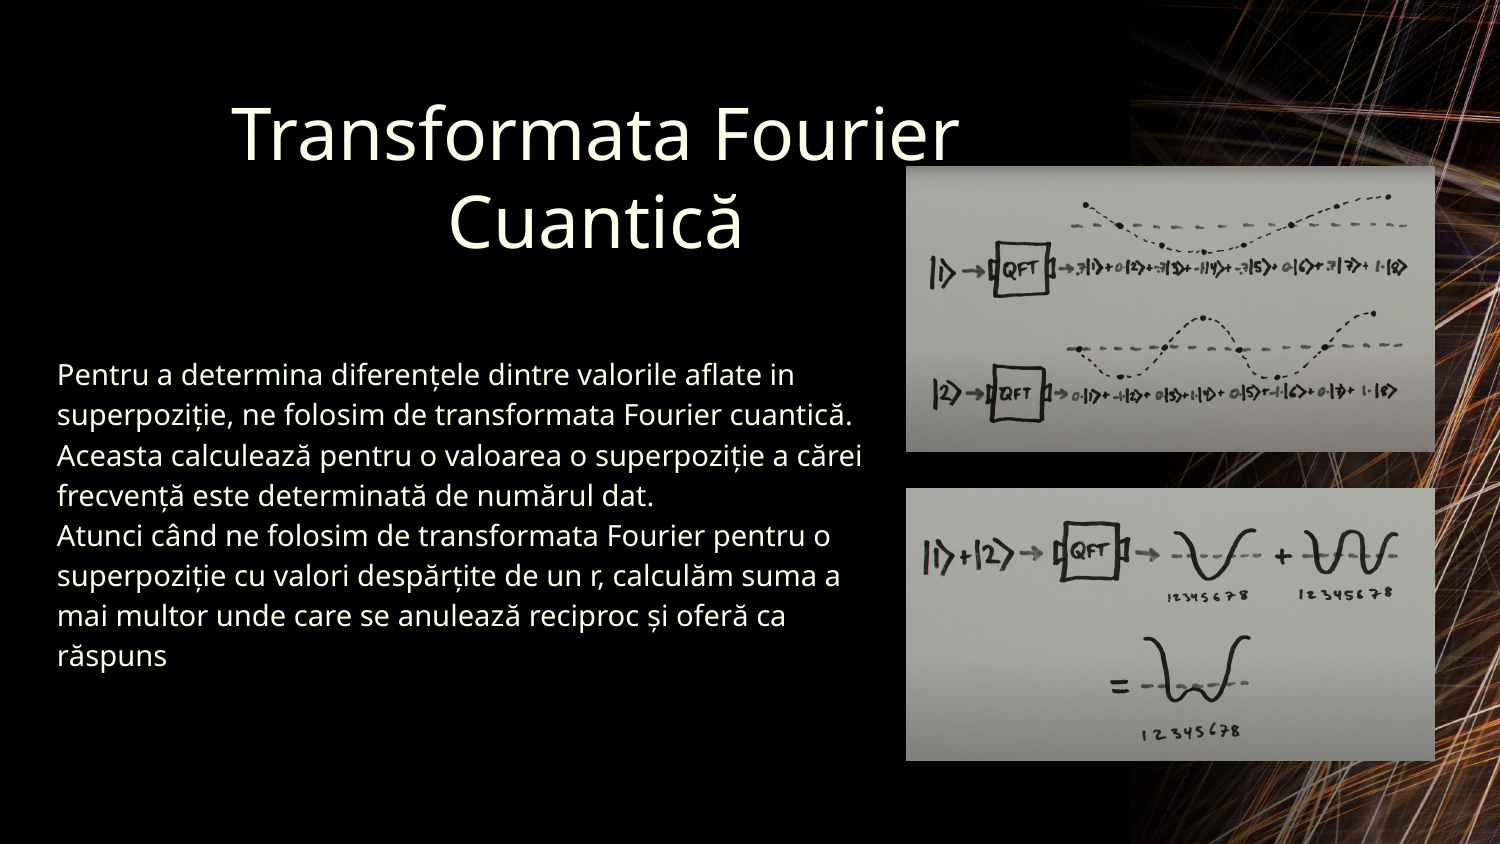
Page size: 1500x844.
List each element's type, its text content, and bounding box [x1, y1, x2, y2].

title Transformata Fourier Cuantică [118, 72, 1052, 167]
picture [905, 0, 1500, 844]
